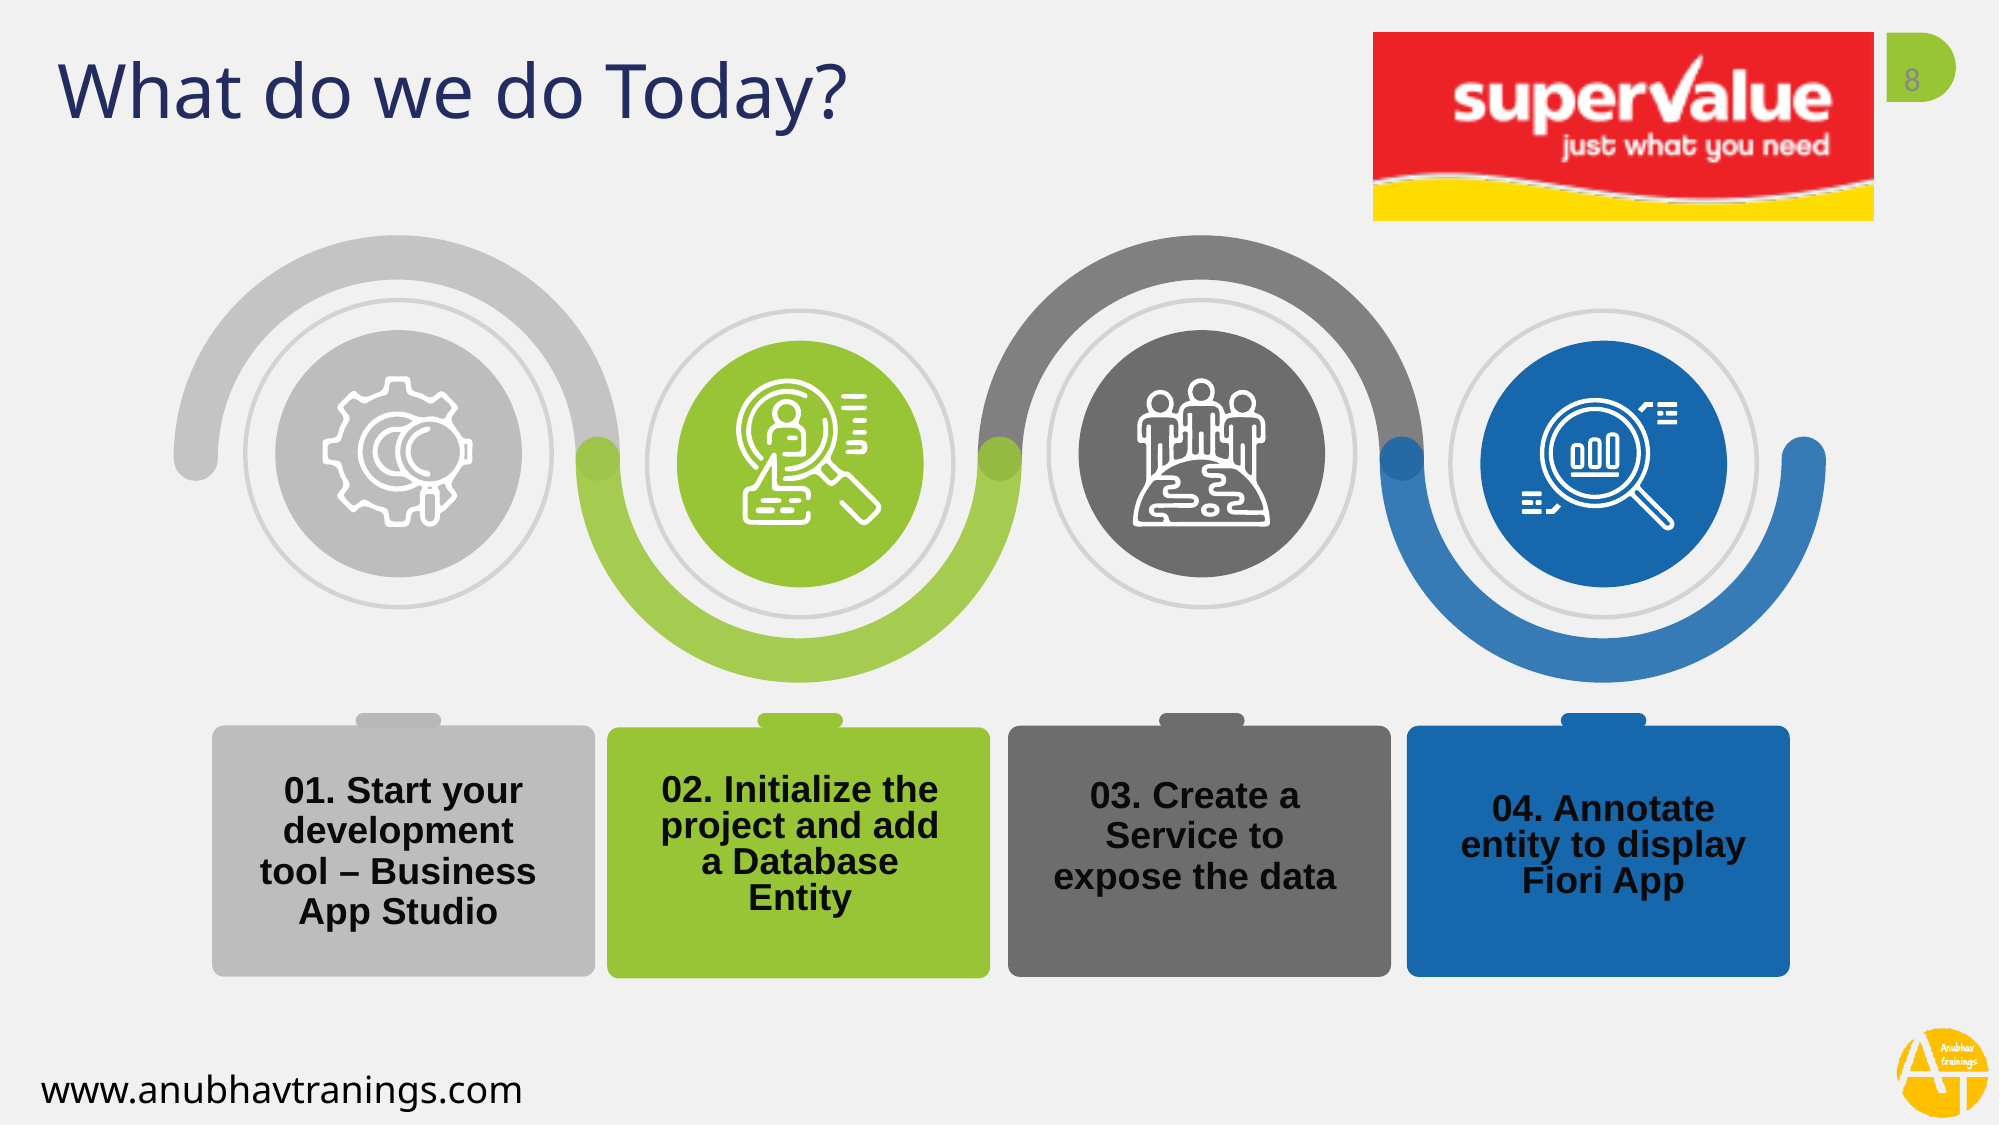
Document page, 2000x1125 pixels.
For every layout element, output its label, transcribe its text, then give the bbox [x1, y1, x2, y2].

text_box [651, 627, 946, 683]
text_box 02. Initialize the project and add a Database Entity [636, 748, 965, 943]
text_box [1362, 304, 1424, 455]
text_box [1455, 627, 1750, 683]
text_box [173, 301, 238, 481]
text_box [575, 436, 639, 615]
text_box www.anubhavtranings.com [25, 1058, 637, 1119]
text_box [977, 303, 1041, 455]
picture [1888, 1022, 1993, 1125]
text_box [607, 727, 991, 979]
text_box [244, 235, 550, 296]
text_box [1764, 436, 1826, 614]
picture [1373, 32, 1875, 221]
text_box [1046, 297, 1358, 610]
text_box [1406, 725, 1790, 977]
text_box [212, 725, 596, 977]
text_box 04. Annotate entity to display Fiori App [1423, 744, 1784, 950]
text_box [559, 305, 620, 455]
text_box [1008, 725, 1392, 977]
text_box What do we do Today? [42, 36, 1369, 153]
text_box [960, 436, 1022, 614]
slide_number 8 [1878, 54, 1941, 102]
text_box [644, 308, 956, 620]
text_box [1447, 308, 1760, 620]
text_box [1379, 436, 1442, 614]
text_box 01. Start your development tool – Business App Studio [234, 749, 563, 954]
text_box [242, 297, 555, 610]
text_box [1048, 235, 1354, 296]
text_box 03. Create a Service to expose the data [1030, 734, 1359, 939]
